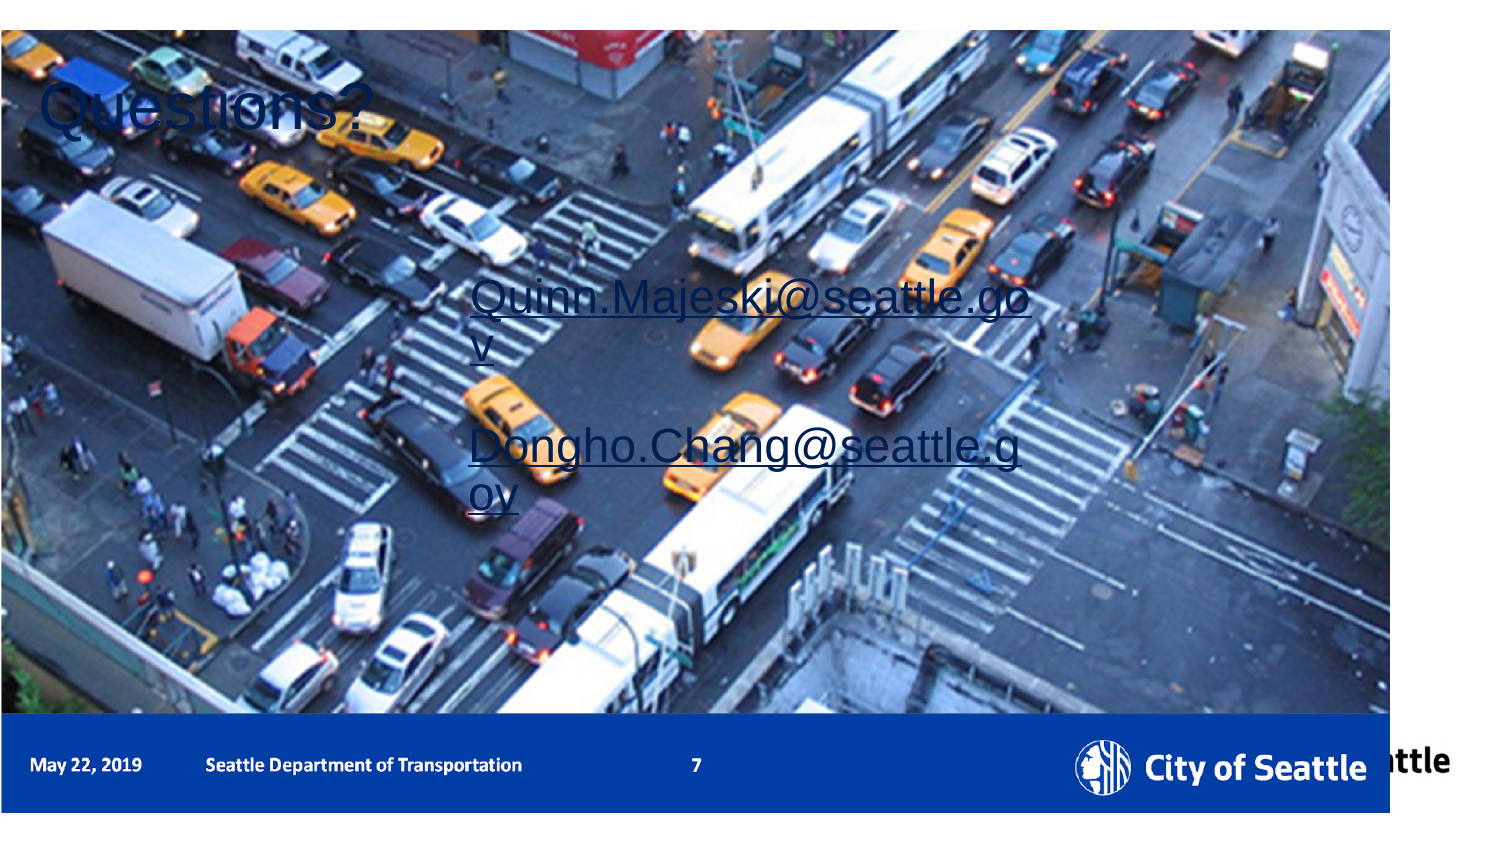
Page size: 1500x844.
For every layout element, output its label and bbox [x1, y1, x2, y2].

picture [0, 30, 1450, 813]
